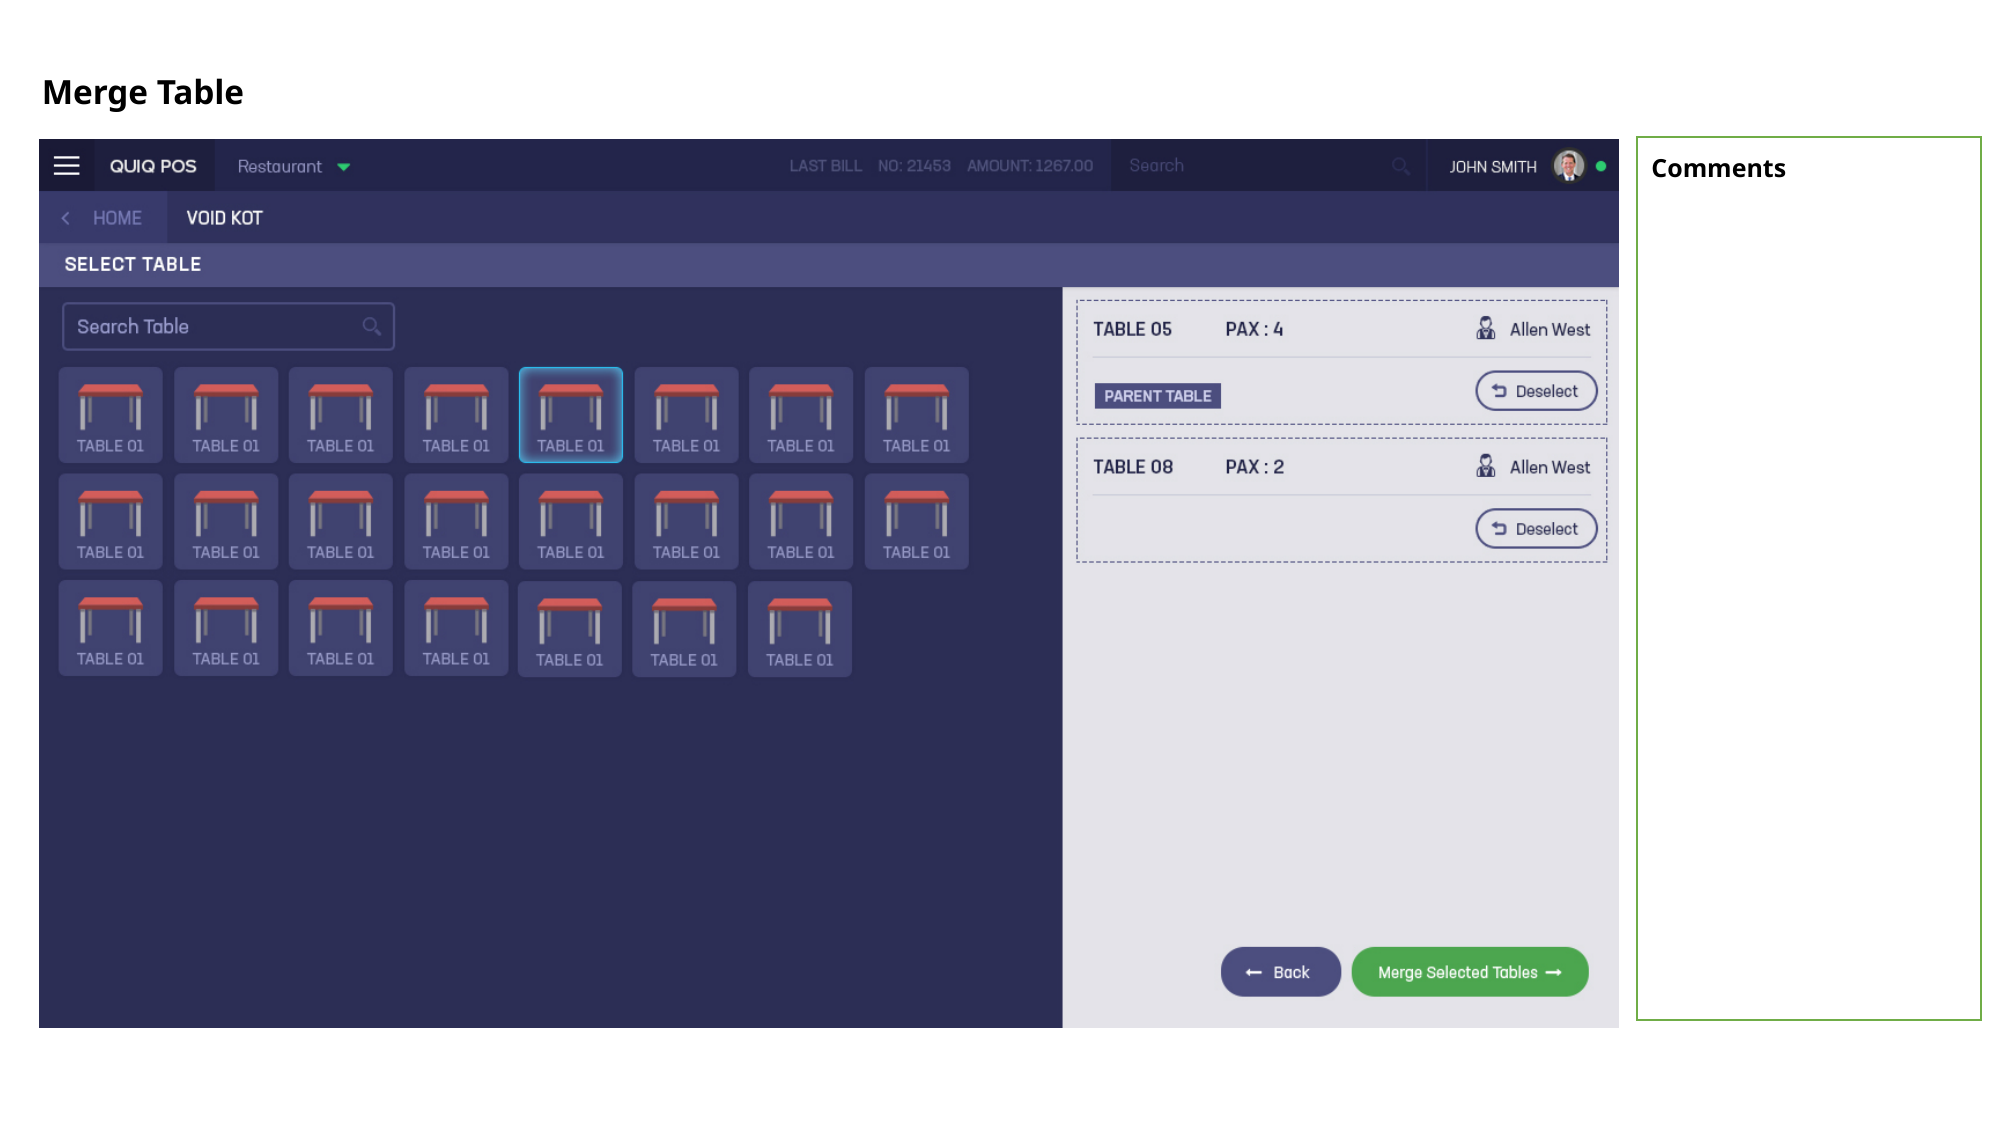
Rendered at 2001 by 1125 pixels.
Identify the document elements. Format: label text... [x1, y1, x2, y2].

text_box Comments [1636, 148, 1981, 1021]
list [39, 139, 1619, 1028]
title Merge Table [26, 60, 405, 128]
text_box [1636, 136, 1982, 1021]
